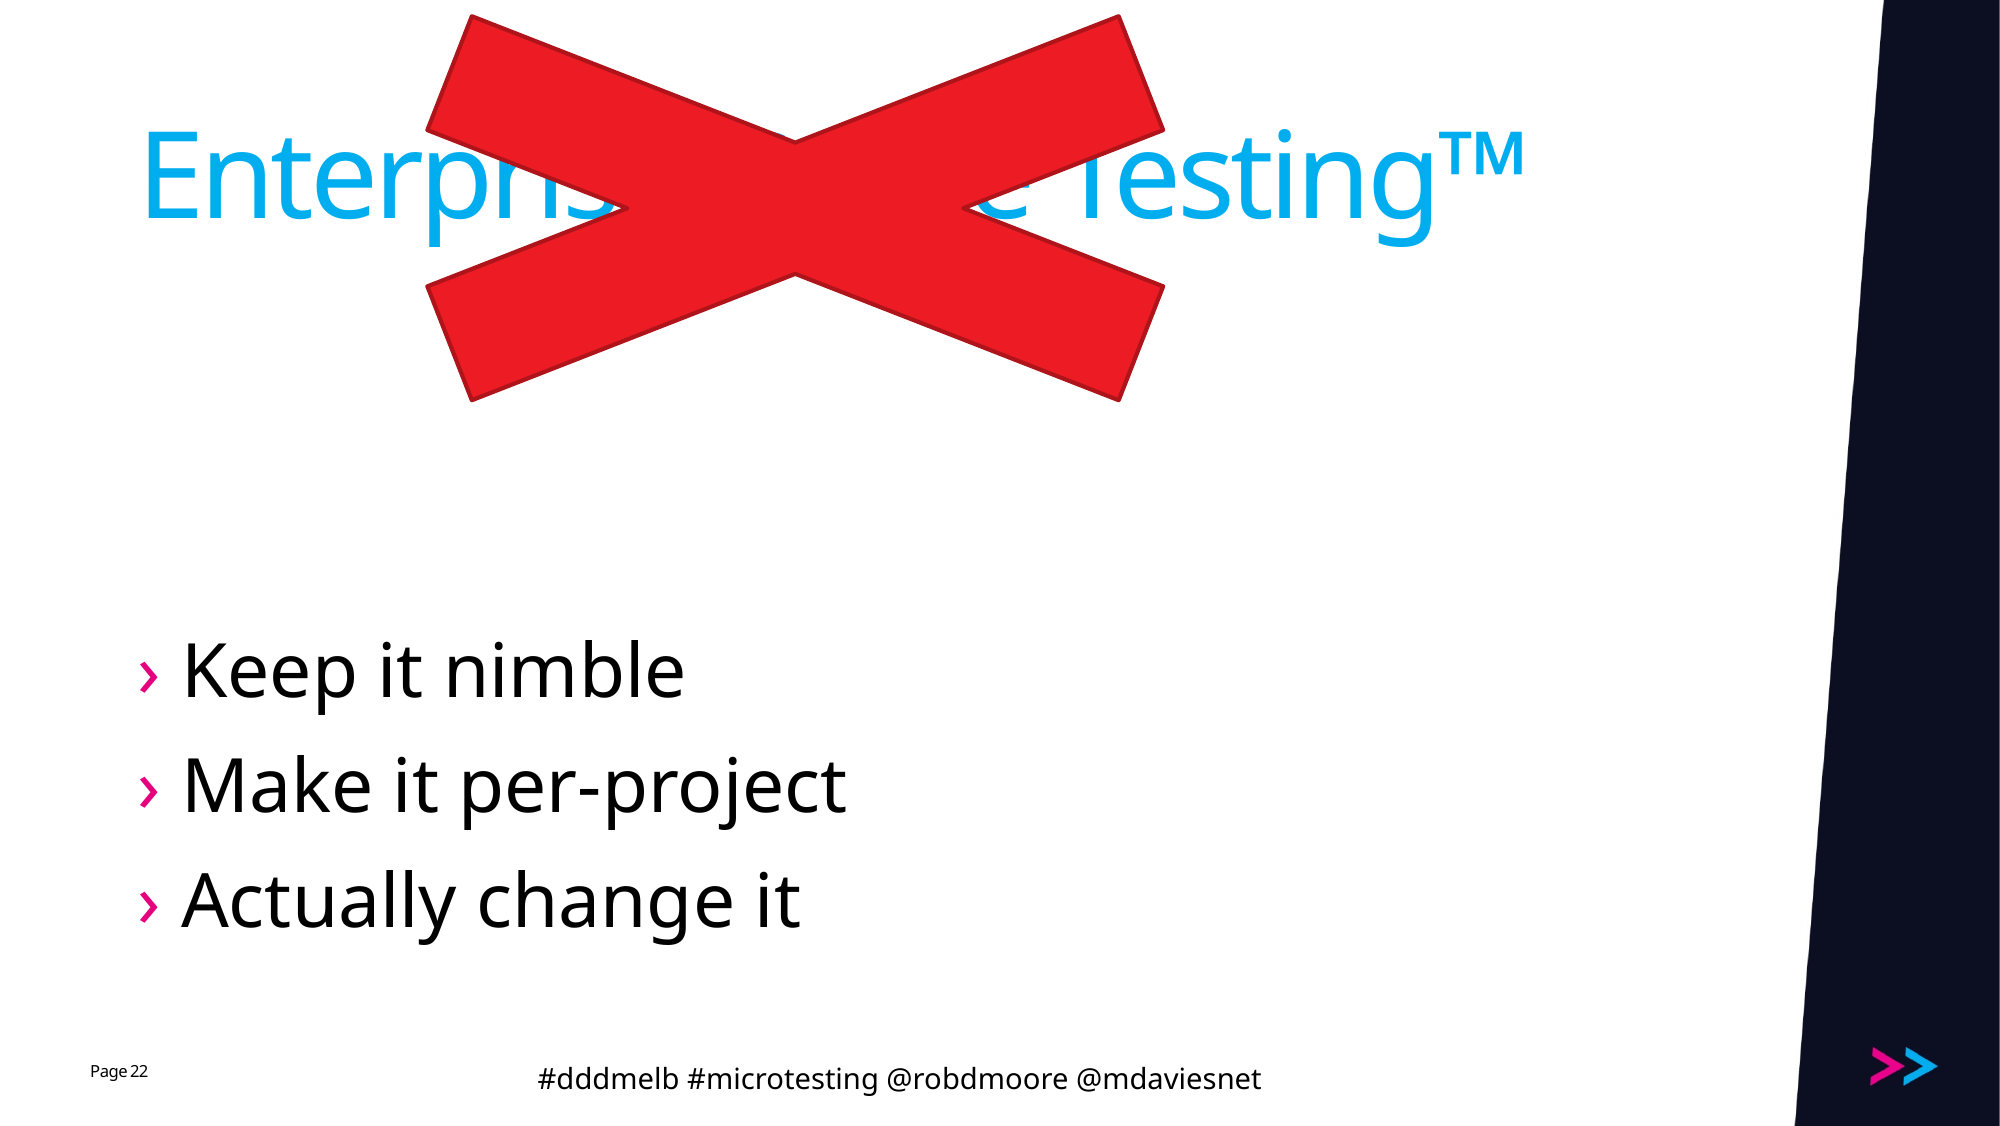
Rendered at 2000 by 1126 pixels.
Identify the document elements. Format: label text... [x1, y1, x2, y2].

picture [0, 0, 2000, 1126]
slide_number 22 [130, 1061, 166, 1113]
title Enterprise Grade Testing™ [577, 54, 1013, 140]
text_box [425, 14, 1166, 403]
list Keep it nimble Make it per-project Actually change it [137, 277, 1786, 1021]
title Enterprise Grade Testing™ [971, 54, 1786, 243]
title Enterprise Grade Testing™ [137, 54, 619, 243]
